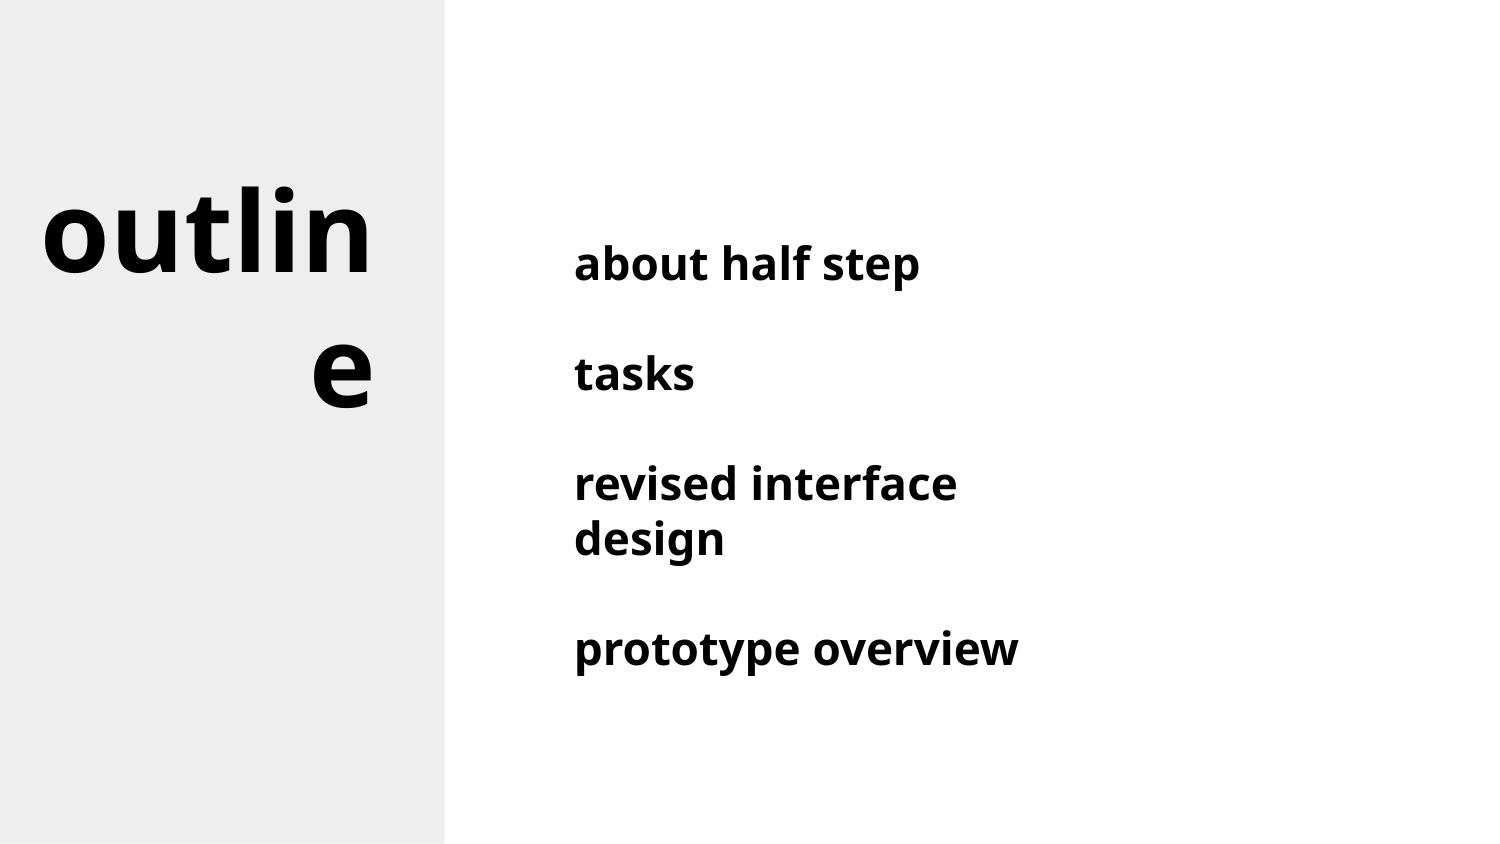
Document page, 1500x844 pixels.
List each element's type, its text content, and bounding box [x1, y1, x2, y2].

text_box [0, 0, 445, 844]
text_box outline [19, 144, 391, 264]
text_box about half step tasks revised interface design prototype overview [558, 219, 1102, 669]
